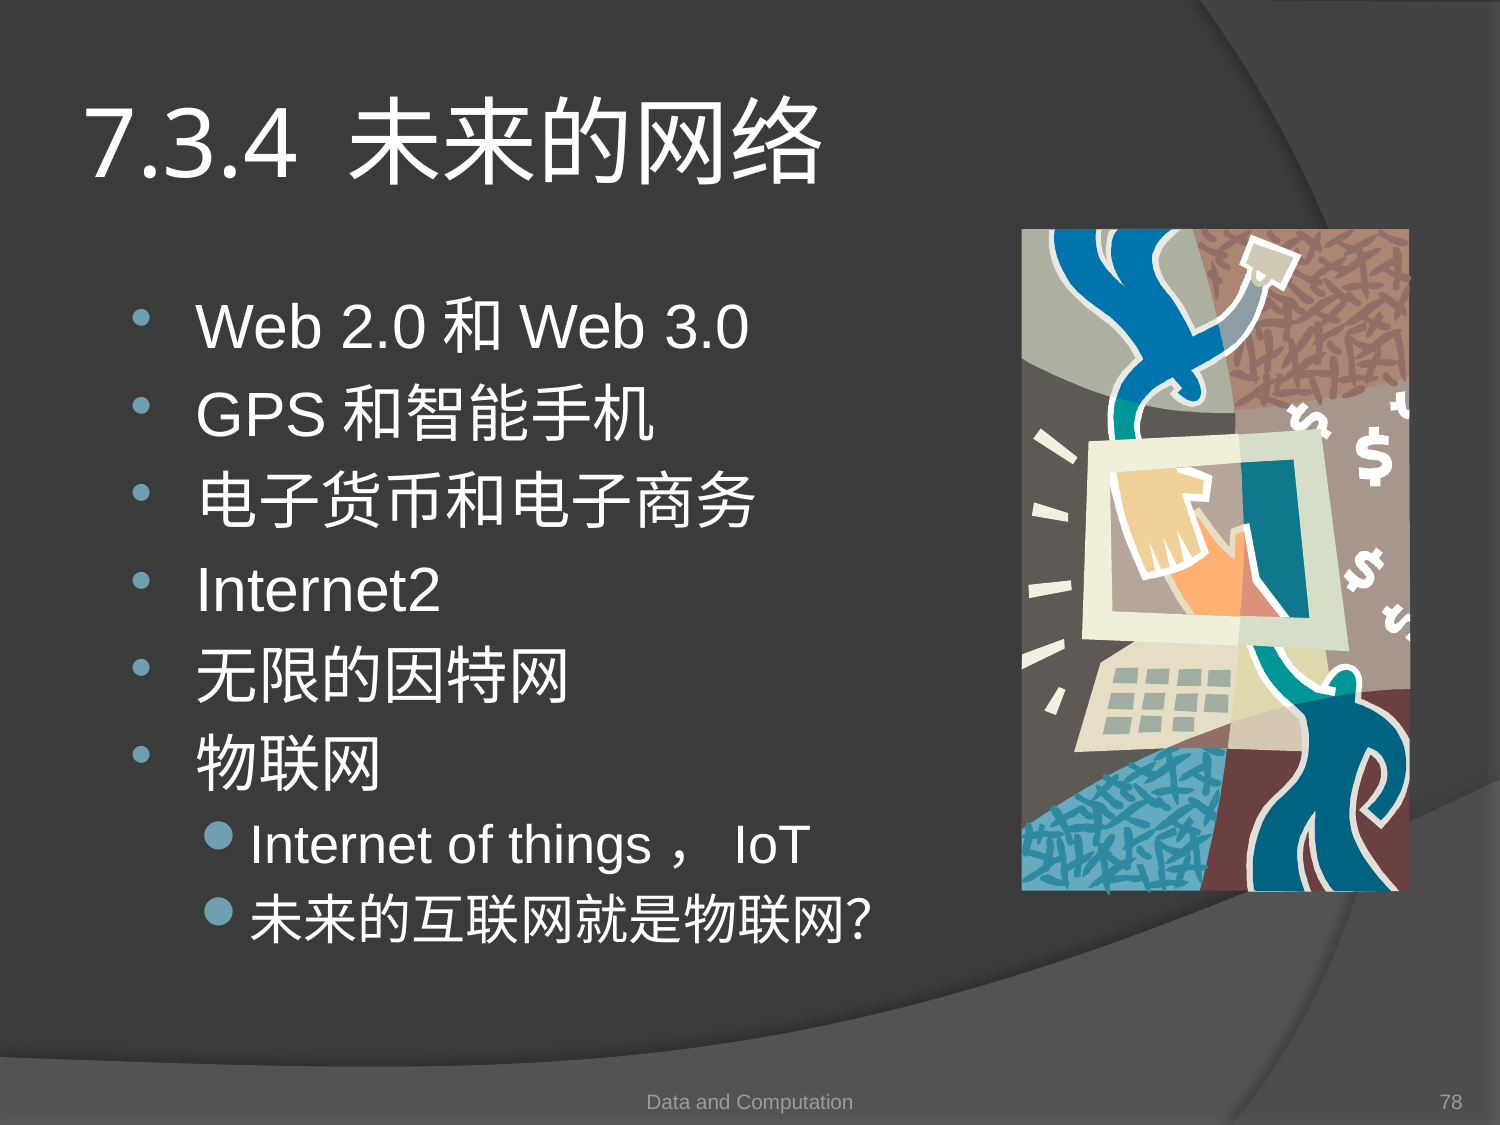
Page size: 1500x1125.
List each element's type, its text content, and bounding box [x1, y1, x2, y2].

list Web 2.0和Web 3.0 GPS和智能手机 电子货币和电子商务 Internet2 无限的因特网 物联网 Internet of things，IoT 未来的互联网就是物联网？ [112, 278, 989, 993]
slide_number 78 [1337, 1053, 1463, 1114]
picture [1021, 219, 1421, 905]
title 7.3.4 未来的网络 [75, 45, 1300, 233]
footer Data and Computation [512, 1053, 988, 1114]
